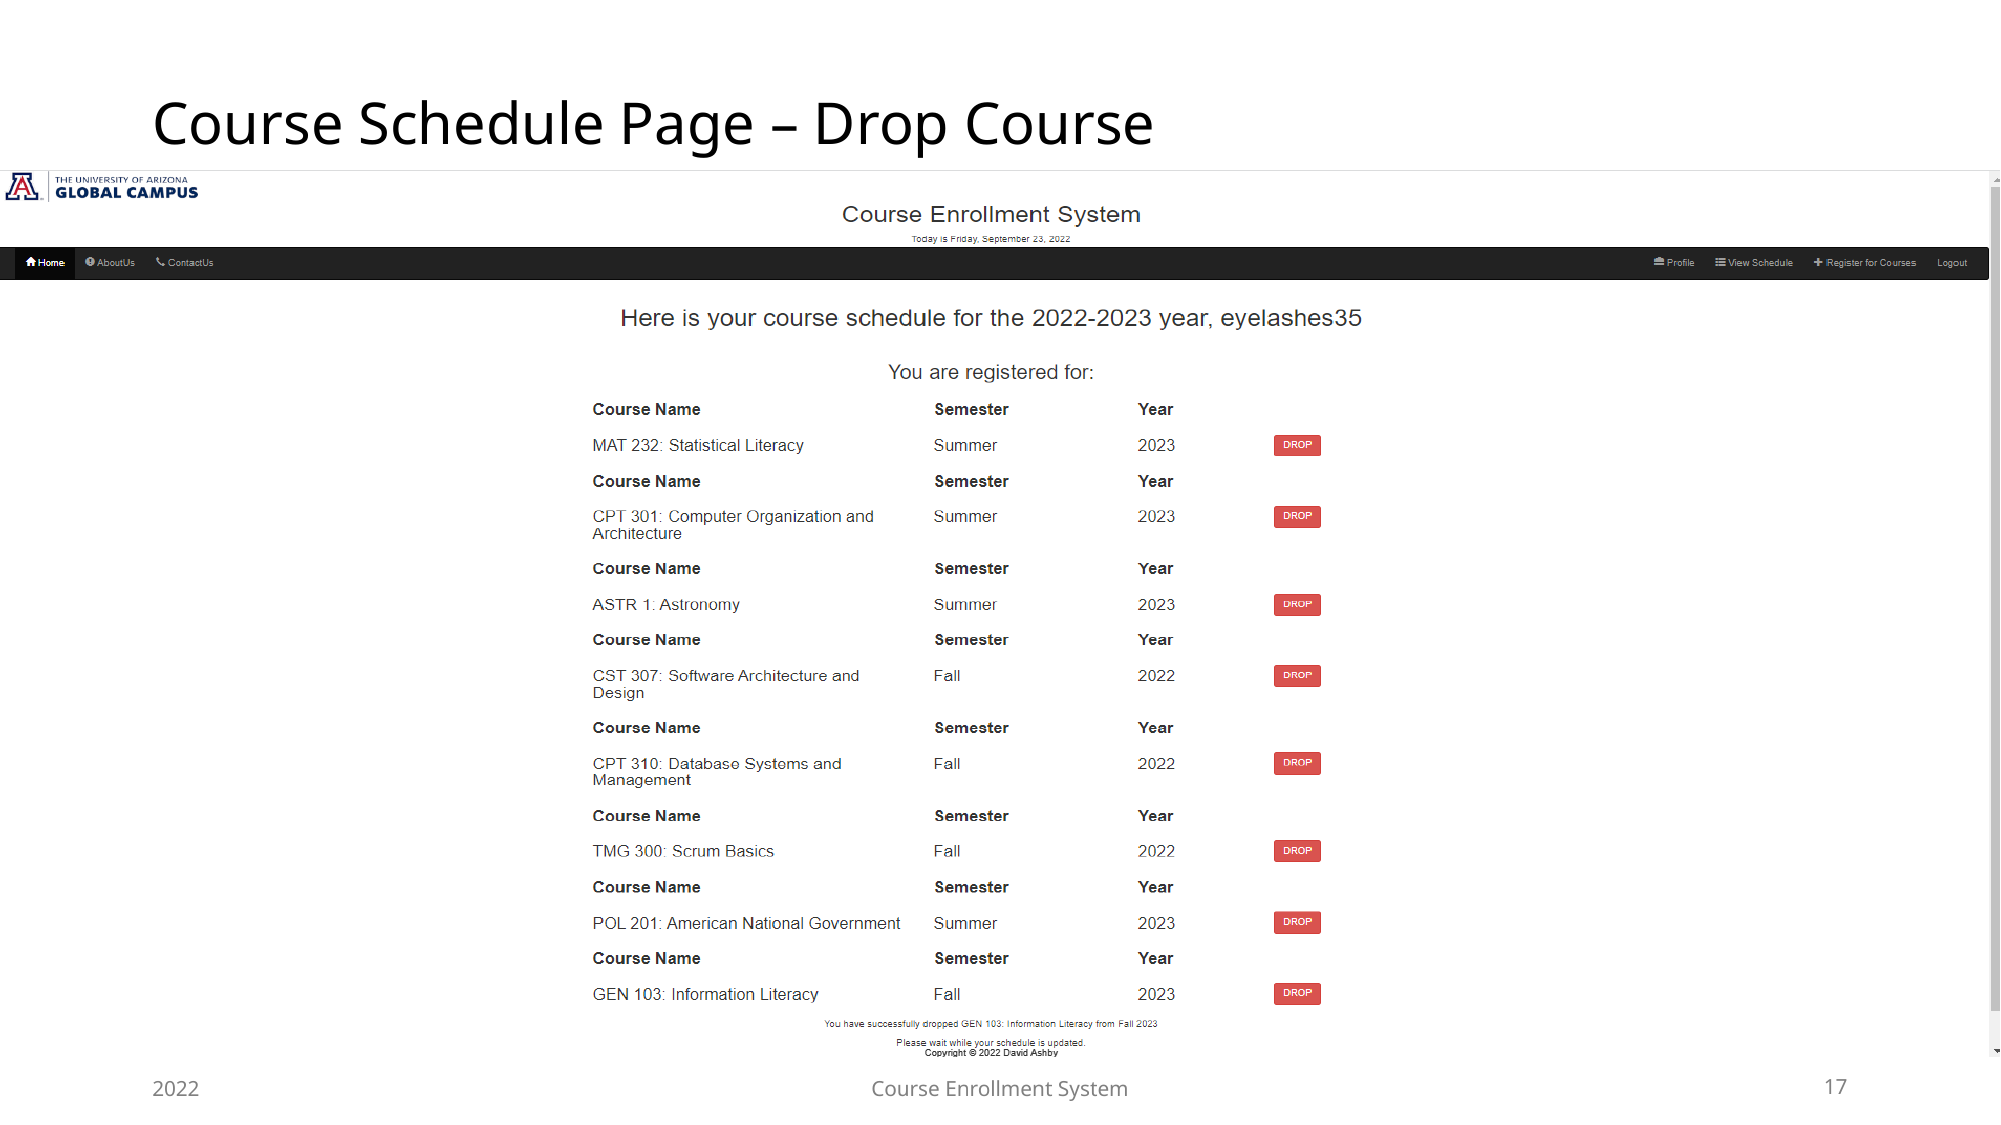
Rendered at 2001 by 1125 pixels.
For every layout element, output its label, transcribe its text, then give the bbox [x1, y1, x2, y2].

title Course Schedule Page – Drop Course [137, 87, 1863, 164]
slide_number 2022 [137, 1072, 588, 1103]
footer Course Enrollment System [662, 1072, 1338, 1103]
slide_number 17 [1412, 1072, 1863, 1103]
picture [0, 164, 2000, 1057]
